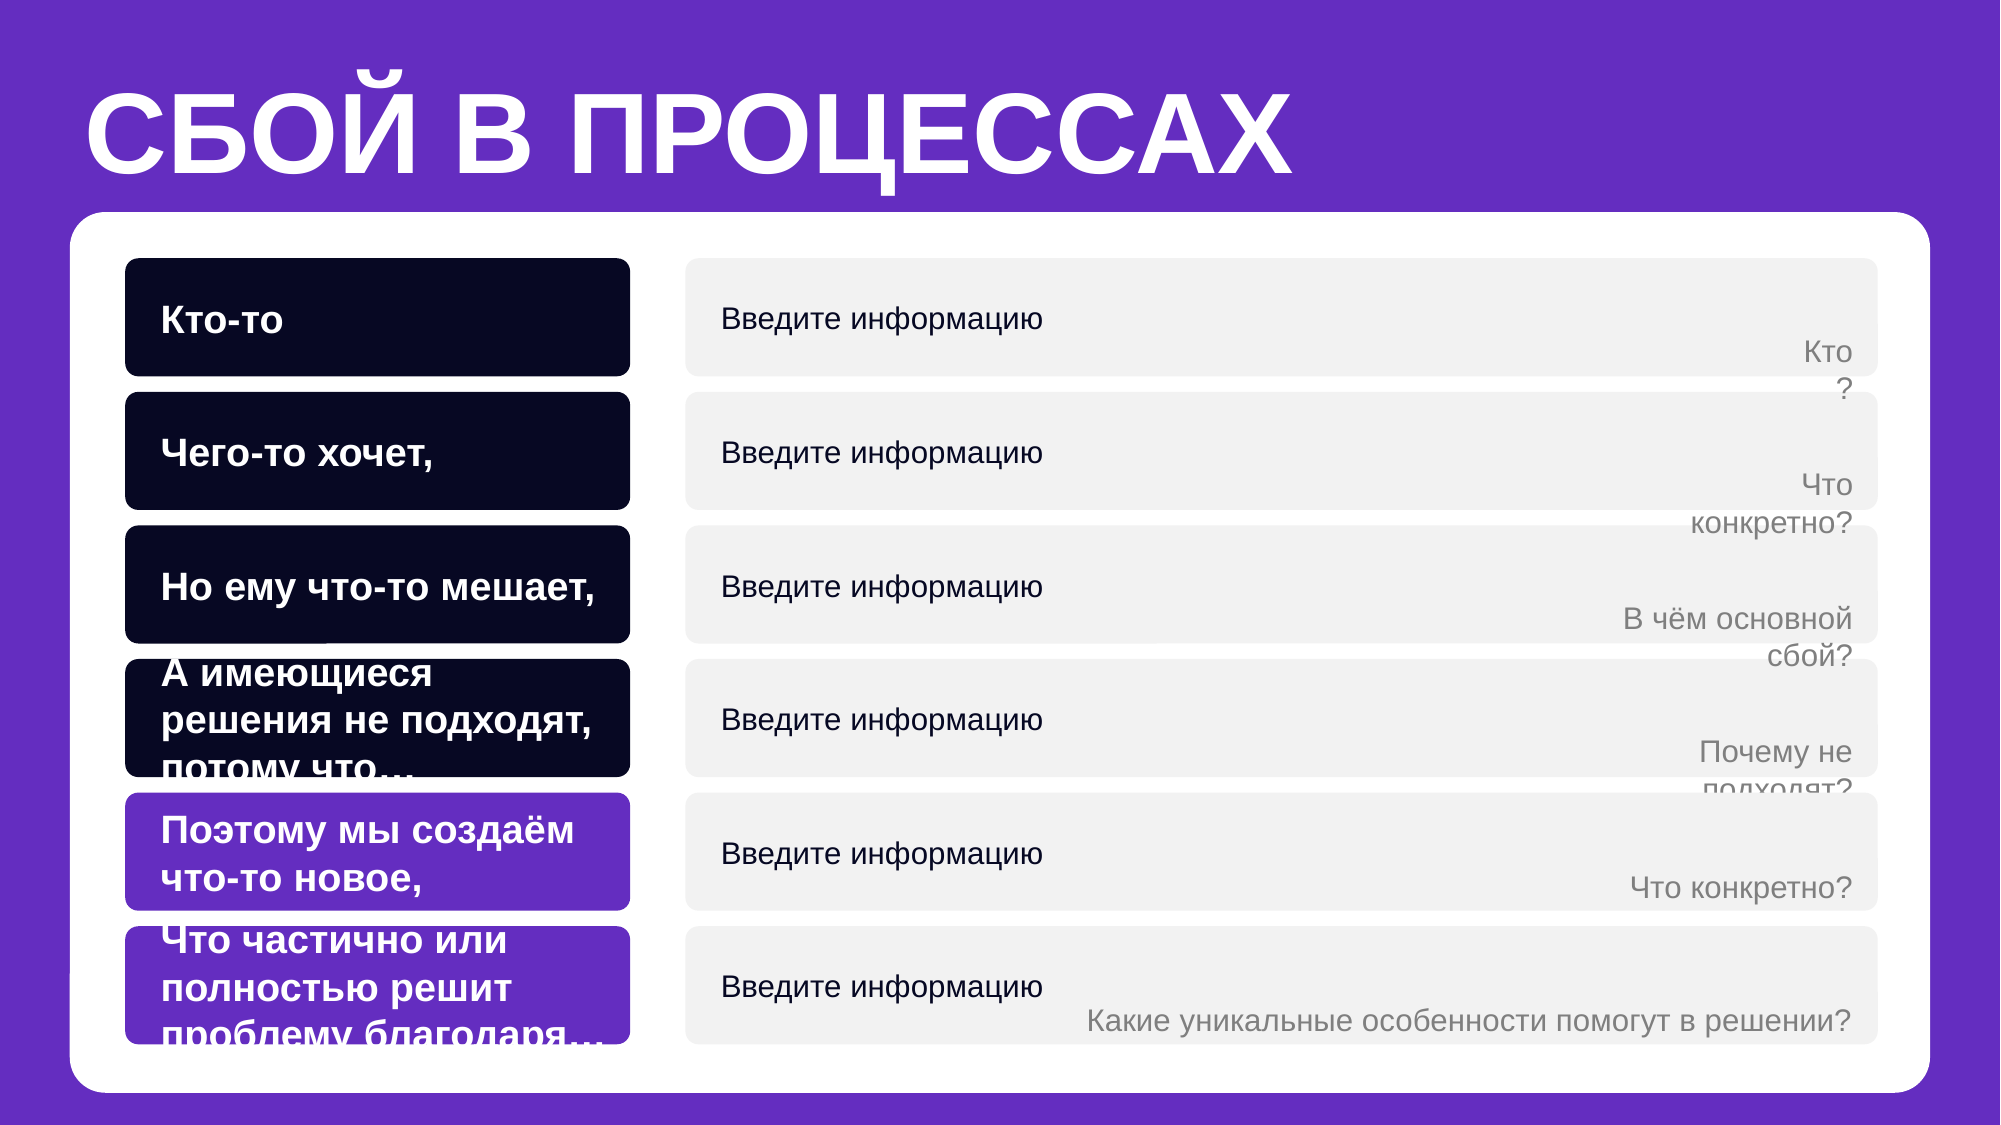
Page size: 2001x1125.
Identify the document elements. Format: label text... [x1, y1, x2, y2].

text_box Поэтому мы создаём что-то новое, [125, 792, 631, 911]
text_box А имеющиеся решения не подходят, потому что… [125, 658, 631, 778]
text_box Что конкретно? [1535, 859, 1869, 912]
text_box Введите информацию [685, 525, 1878, 644]
text_box В чём основной сбой? [1535, 590, 1869, 681]
text_box Что конкретно? [1658, 456, 1869, 547]
text_box Введите информацию [685, 792, 1878, 911]
text_box Чего-то хочет, [125, 391, 631, 510]
text_box Какие уникальные особенности помогут в решении? [921, 992, 1869, 1046]
text_box СБОЙ В ПРОЦЕССАХ [69, 51, 1435, 205]
text_box Что частично или полностью решит проблему благодаря… [125, 926, 631, 1045]
text_box Введите информацию [685, 926, 1878, 1045]
text_box [69, 212, 1931, 1093]
text_box Почему не подходят? [1568, 724, 1869, 793]
text_box Кто-то [125, 258, 631, 377]
text_box Но ему что-то мешает, [125, 525, 631, 644]
text_box Введите информацию [685, 658, 1878, 778]
text_box Кто? [1775, 323, 1869, 414]
text_box Введите информацию [685, 258, 1878, 377]
text_box Введите информацию [685, 391, 1878, 510]
